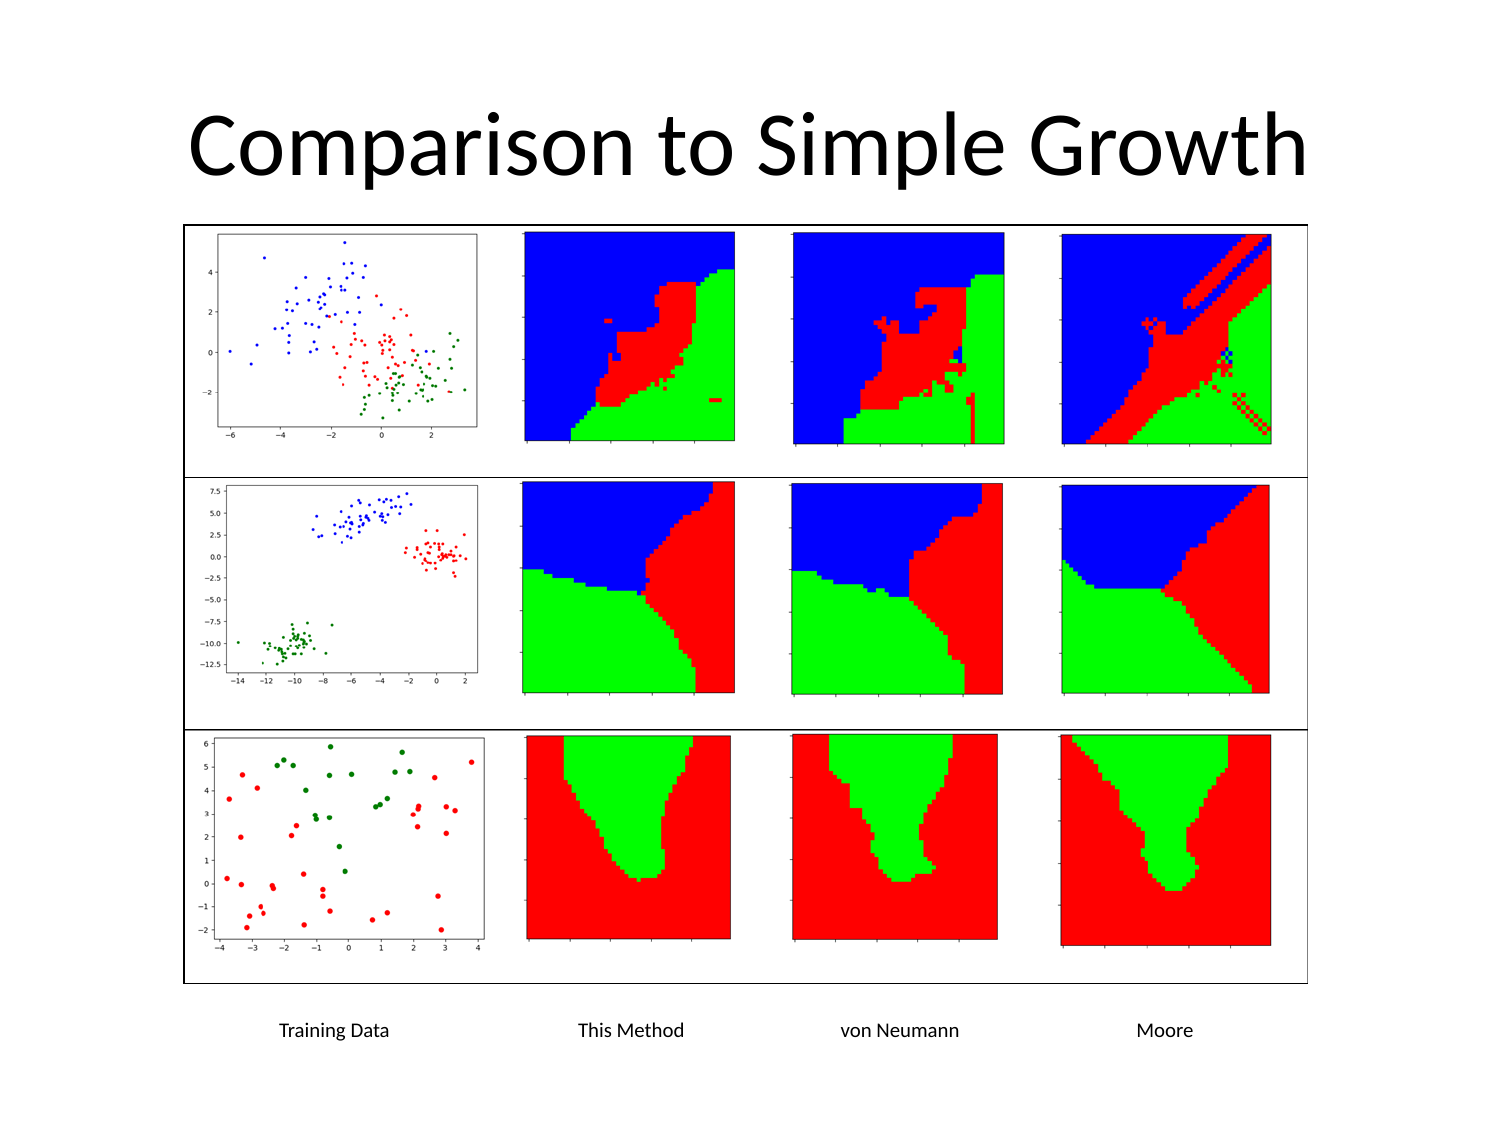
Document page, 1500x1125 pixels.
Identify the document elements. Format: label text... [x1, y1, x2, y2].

picture [182, 224, 1308, 985]
title Comparison to Simple Growth [75, 45, 1425, 233]
text_box Moore [1121, 1009, 1209, 1050]
text_box Training Data [264, 1009, 405, 1050]
text_box This Method [563, 1009, 700, 1050]
text_box von Neumann [825, 1009, 975, 1050]
